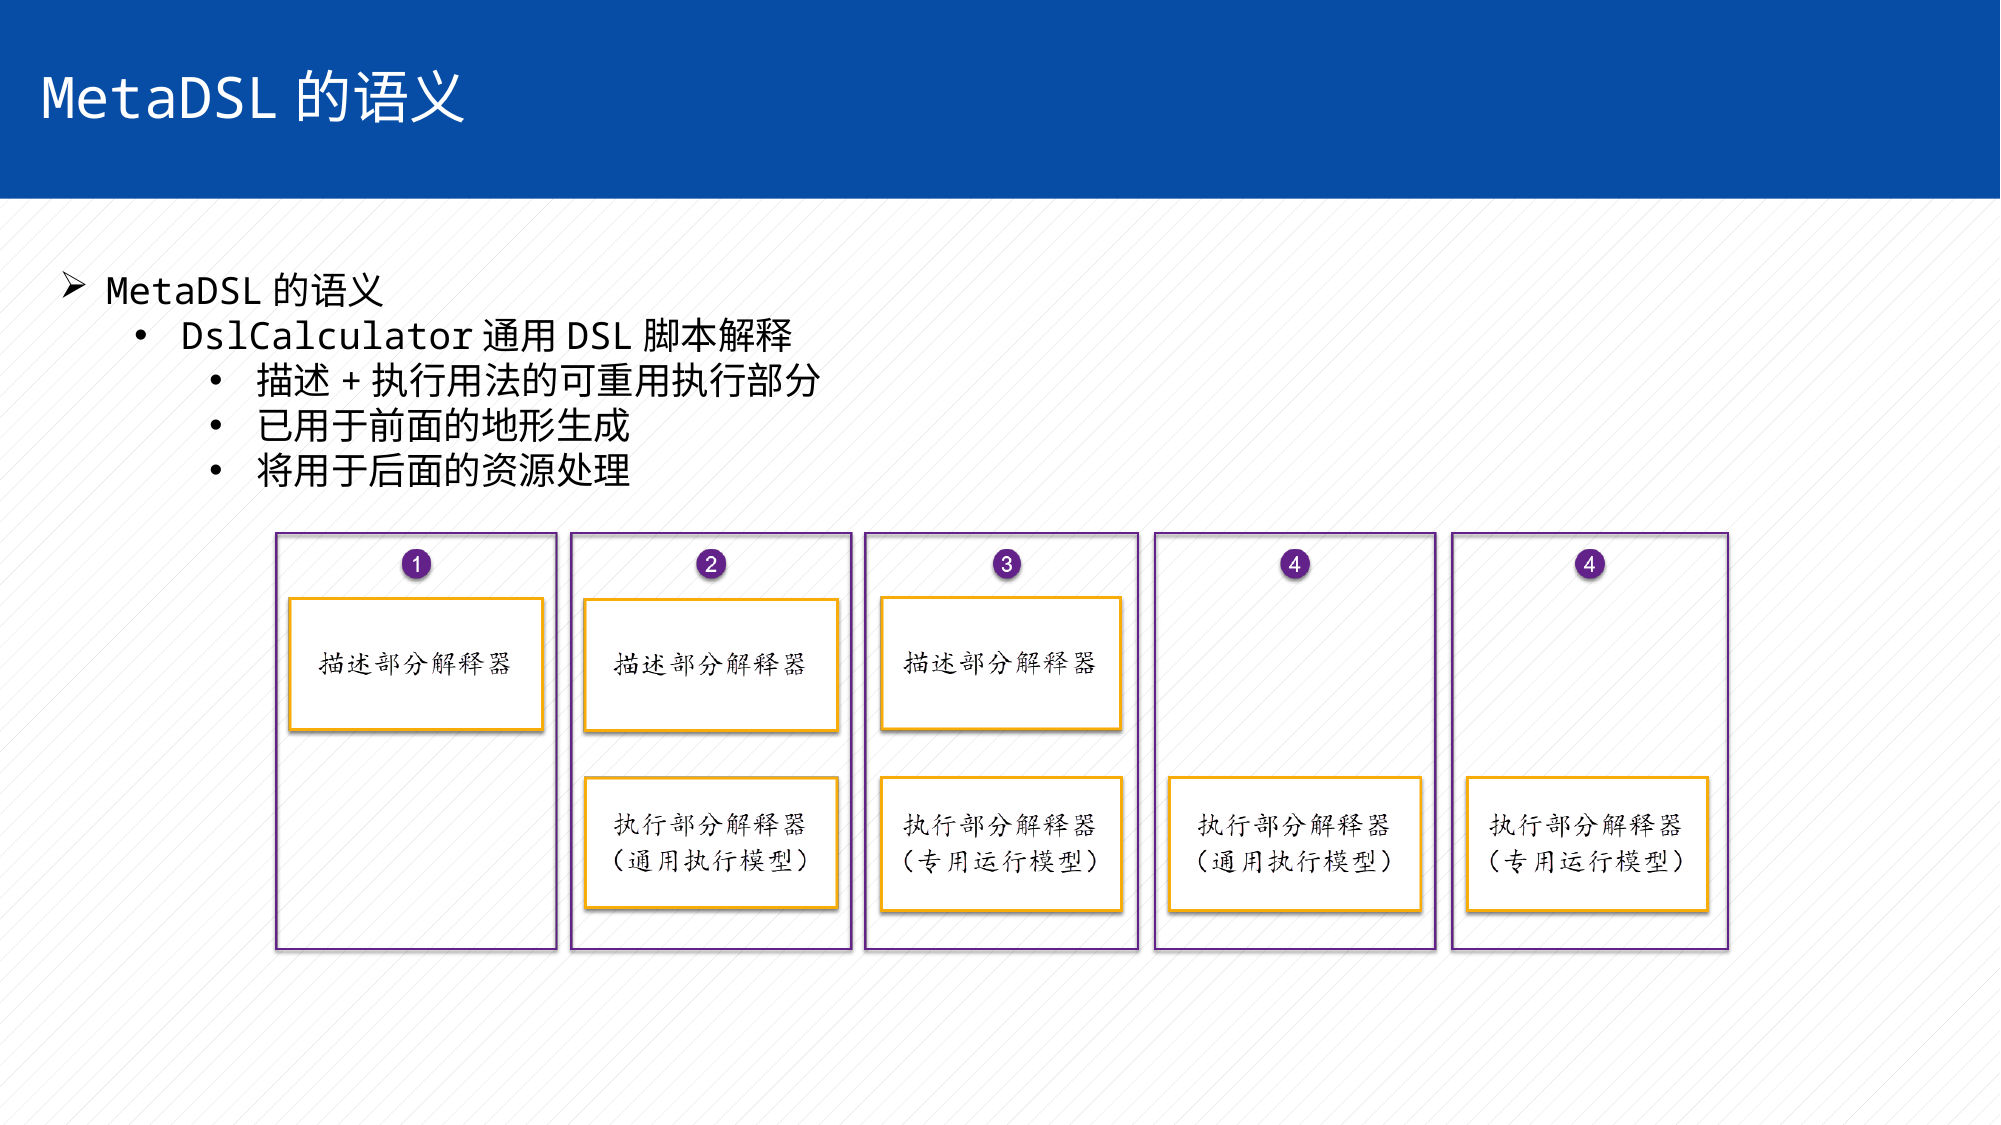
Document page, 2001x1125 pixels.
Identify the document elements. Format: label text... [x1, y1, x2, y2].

list MetaDSL的语义 [26, 20, 1782, 180]
picture [235, 501, 1776, 997]
text_box MetaDSL的语义 DslCalculator通用DSL脚本解释 描述+执行用法的可重用执行部分 已用于前面的地形生成 将用于后面的资源处理 [44, 259, 898, 500]
